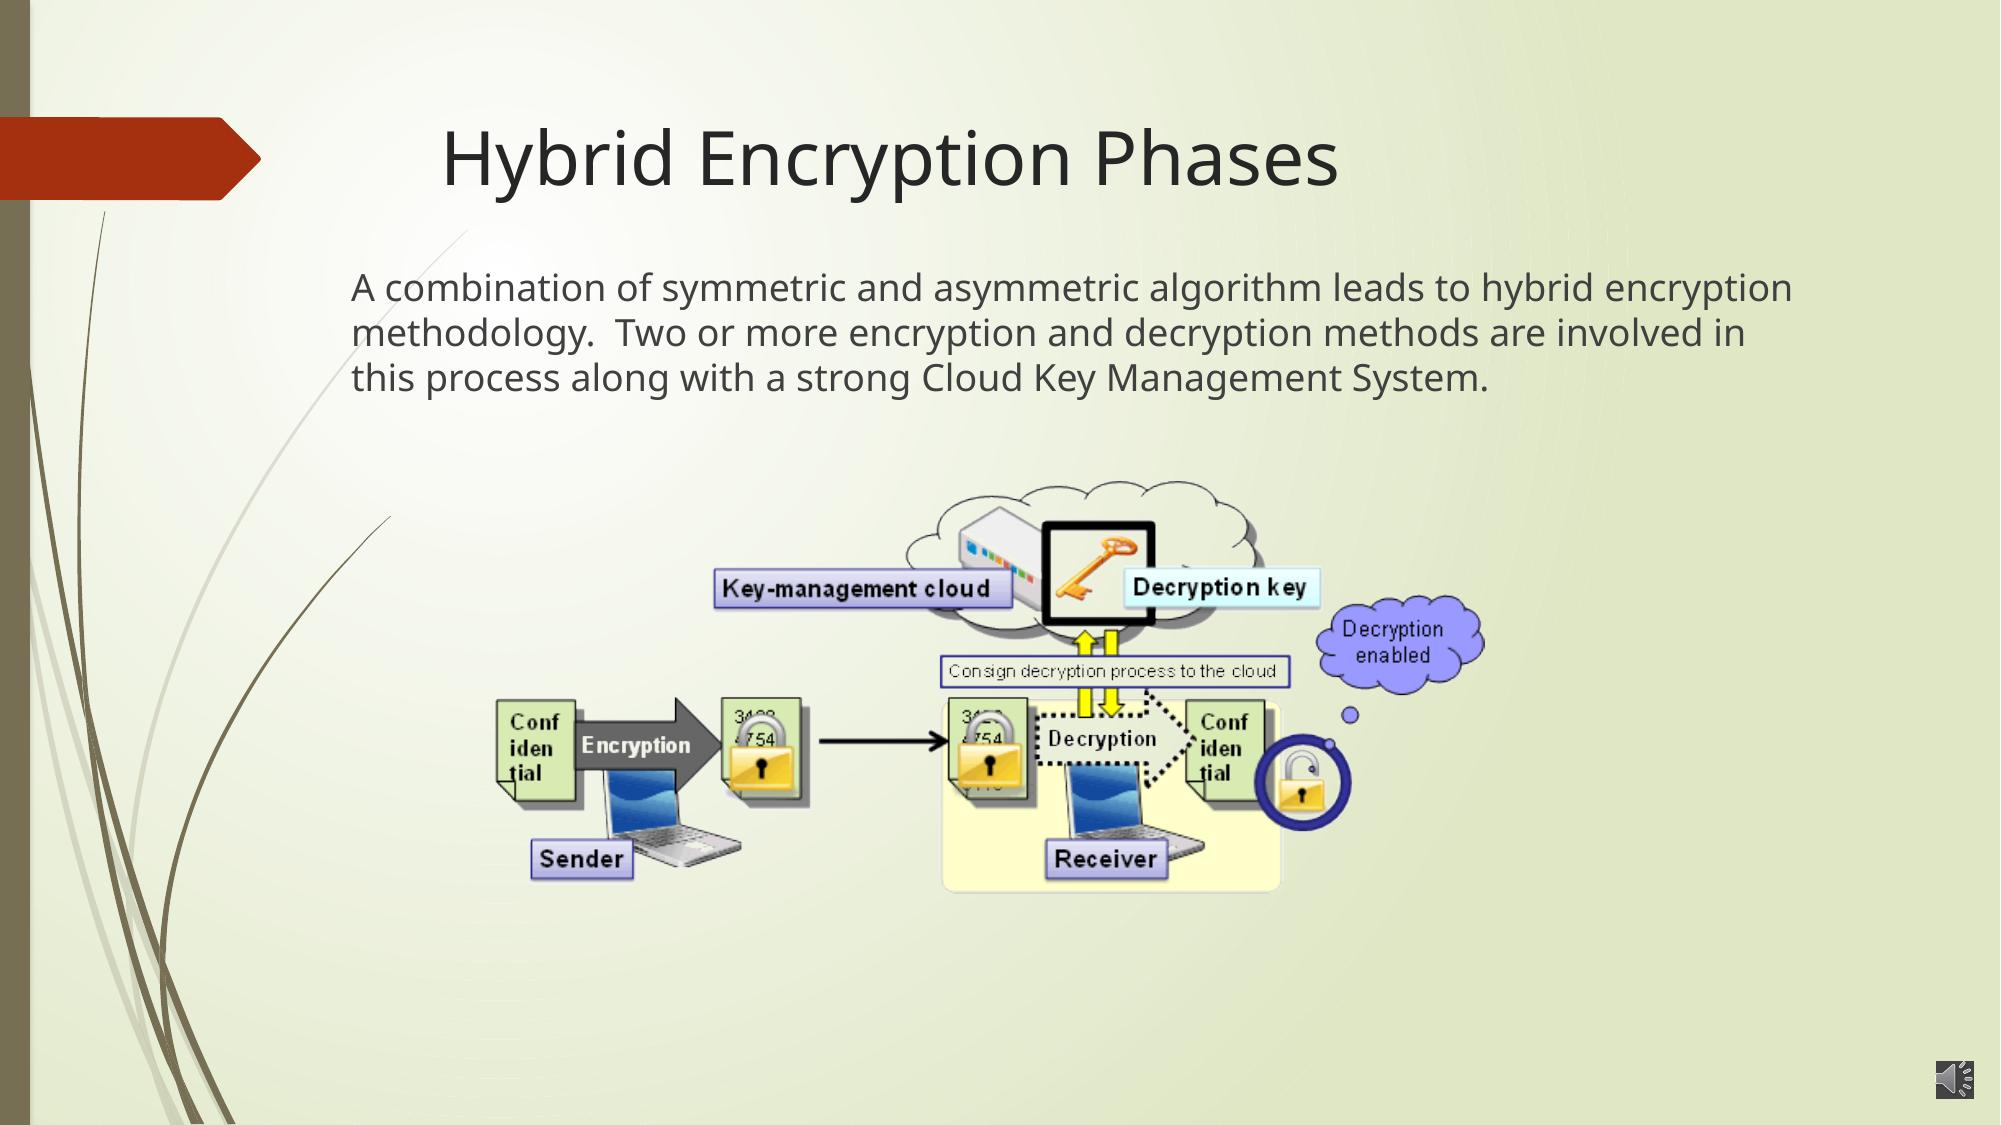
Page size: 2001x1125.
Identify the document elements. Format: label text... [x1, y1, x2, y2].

title Hybrid Encryption Phases [425, 102, 1888, 313]
list A combination of symmetric and asymmetric algorithm leads to hybrid encryption methodology. Two or more encryption and decryption methods are involved in this process along with a strong Cloud Key Management System. [335, 256, 1824, 410]
picture [1934, 1059, 1976, 1101]
picture [494, 480, 1485, 894]
